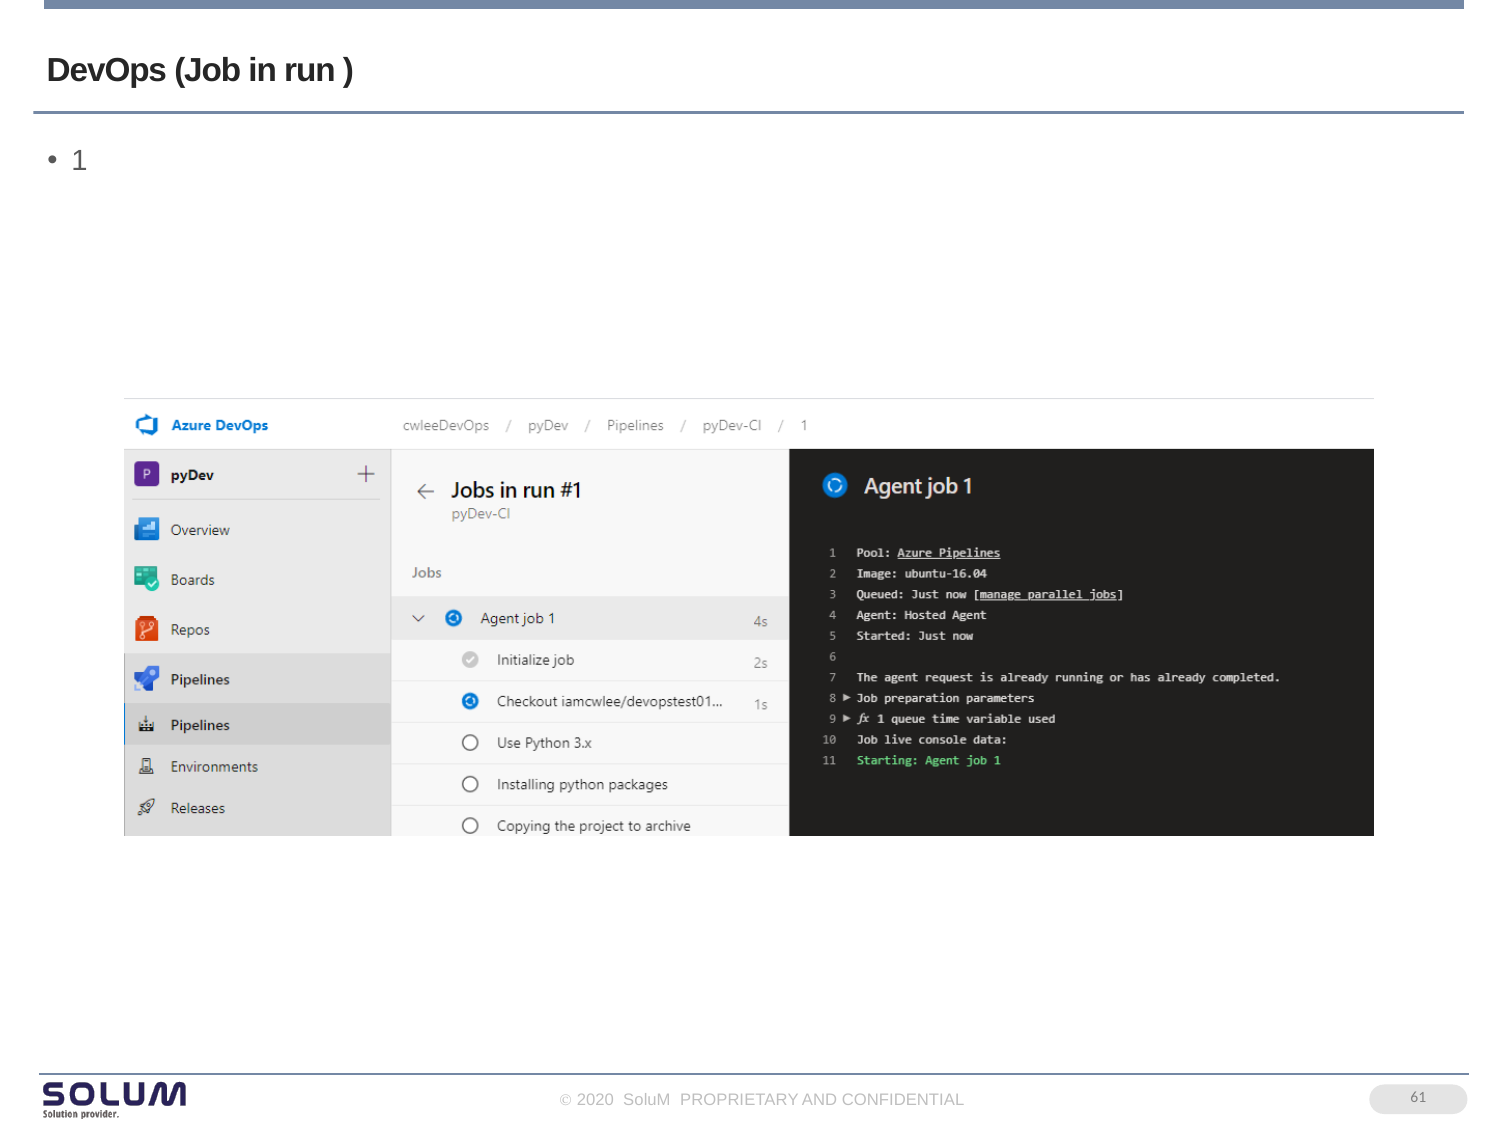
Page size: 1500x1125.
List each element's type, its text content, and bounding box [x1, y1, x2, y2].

title DevOps (Job in run ) [46, 28, 1349, 113]
picture [41, 1080, 187, 1119]
picture [123, 397, 1374, 837]
subtitle 1 [33, 137, 1464, 562]
